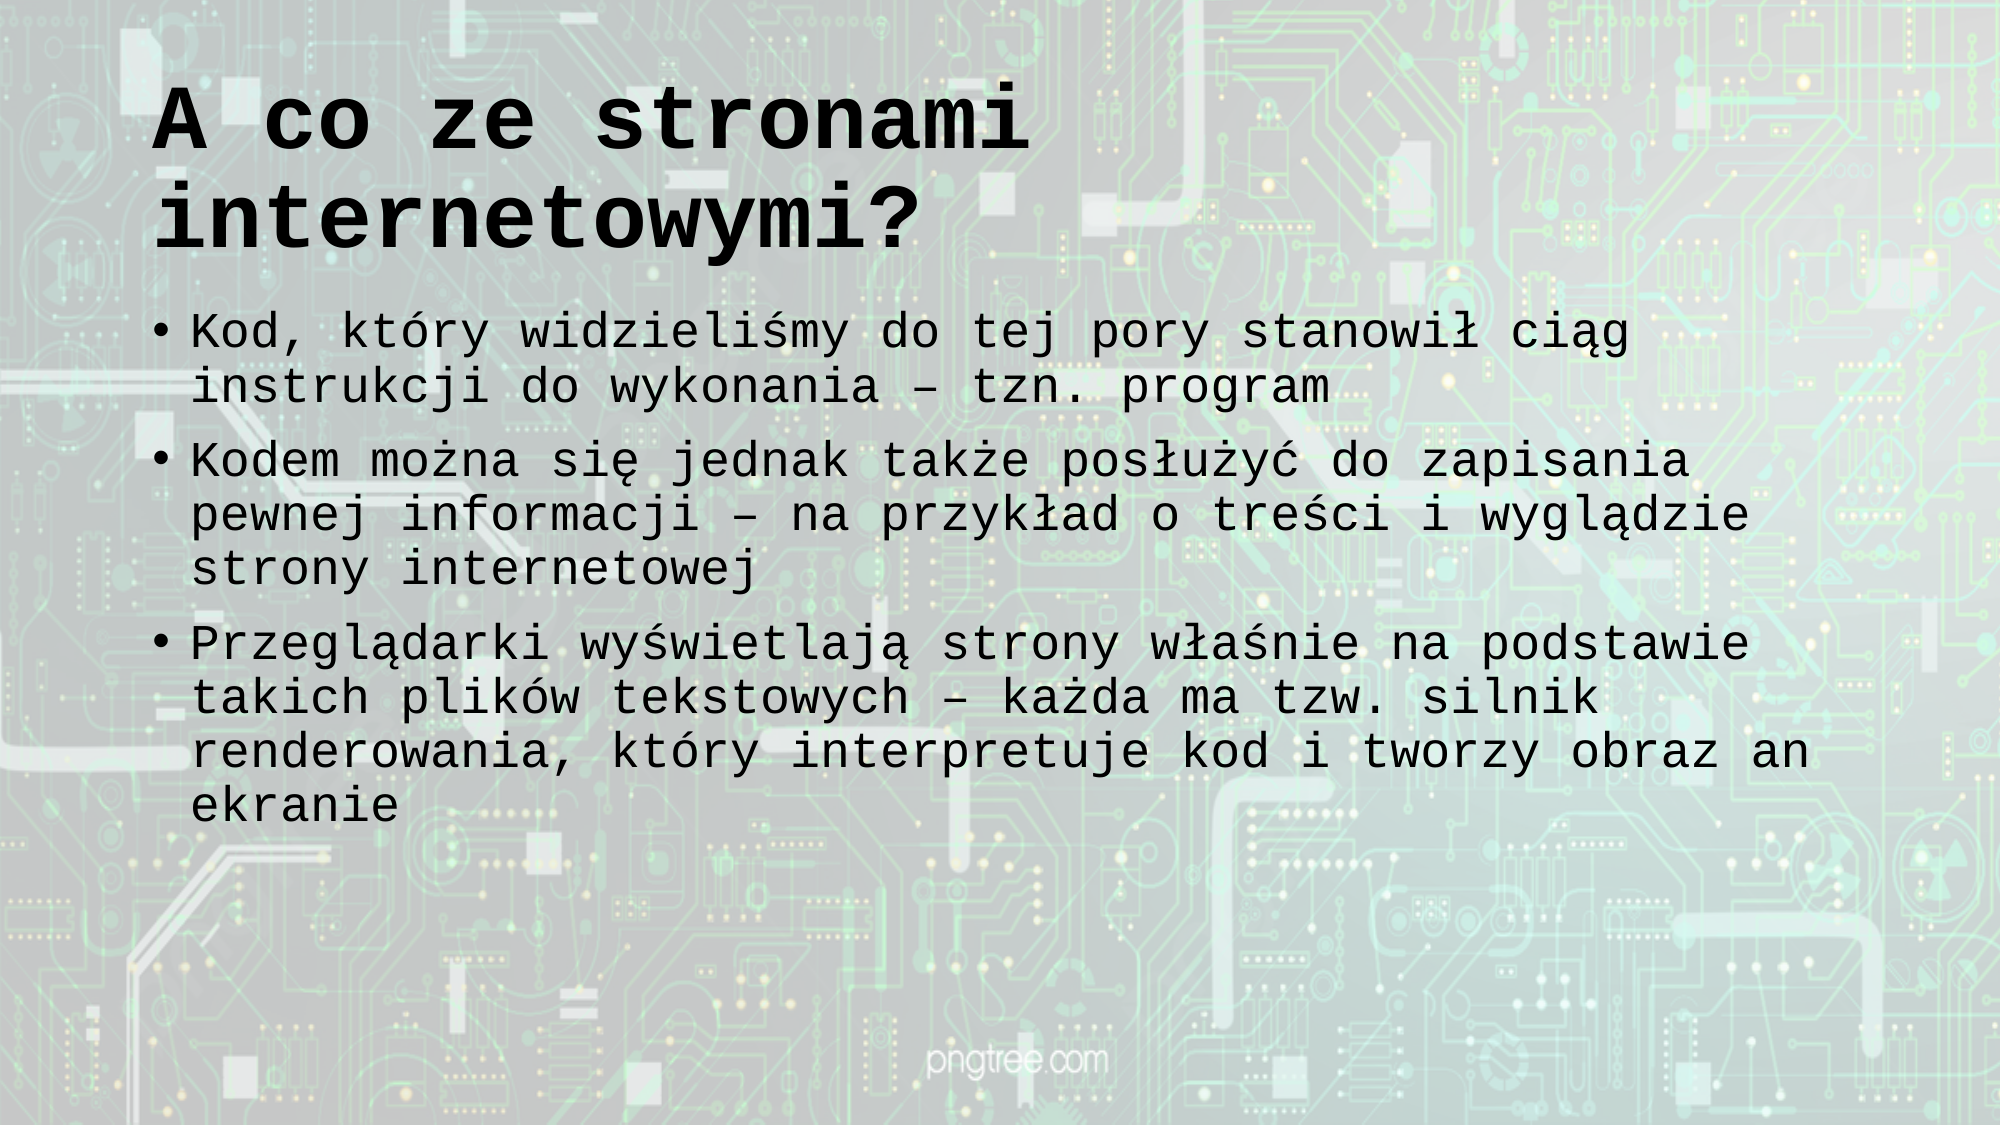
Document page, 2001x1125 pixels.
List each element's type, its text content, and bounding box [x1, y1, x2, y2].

subtitle Kod, który widzieliśmy do tej pory stanowił ciąg instrukcji do wykonania – tzn. program Kodem można się jednak także posłużyć do zapisania pewnej informacji – na przykład o treści i wyglądzie strony internetowej Przeglądarki wyświetlają strony właśnie na podstawie takich plików tekstowych – każda ma tzw. silnik renderowania, który interpretuje kod i tworzy obraz an ekranie [137, 297, 1863, 1029]
title A co ze stronami internetowymi? [137, 59, 1863, 278]
